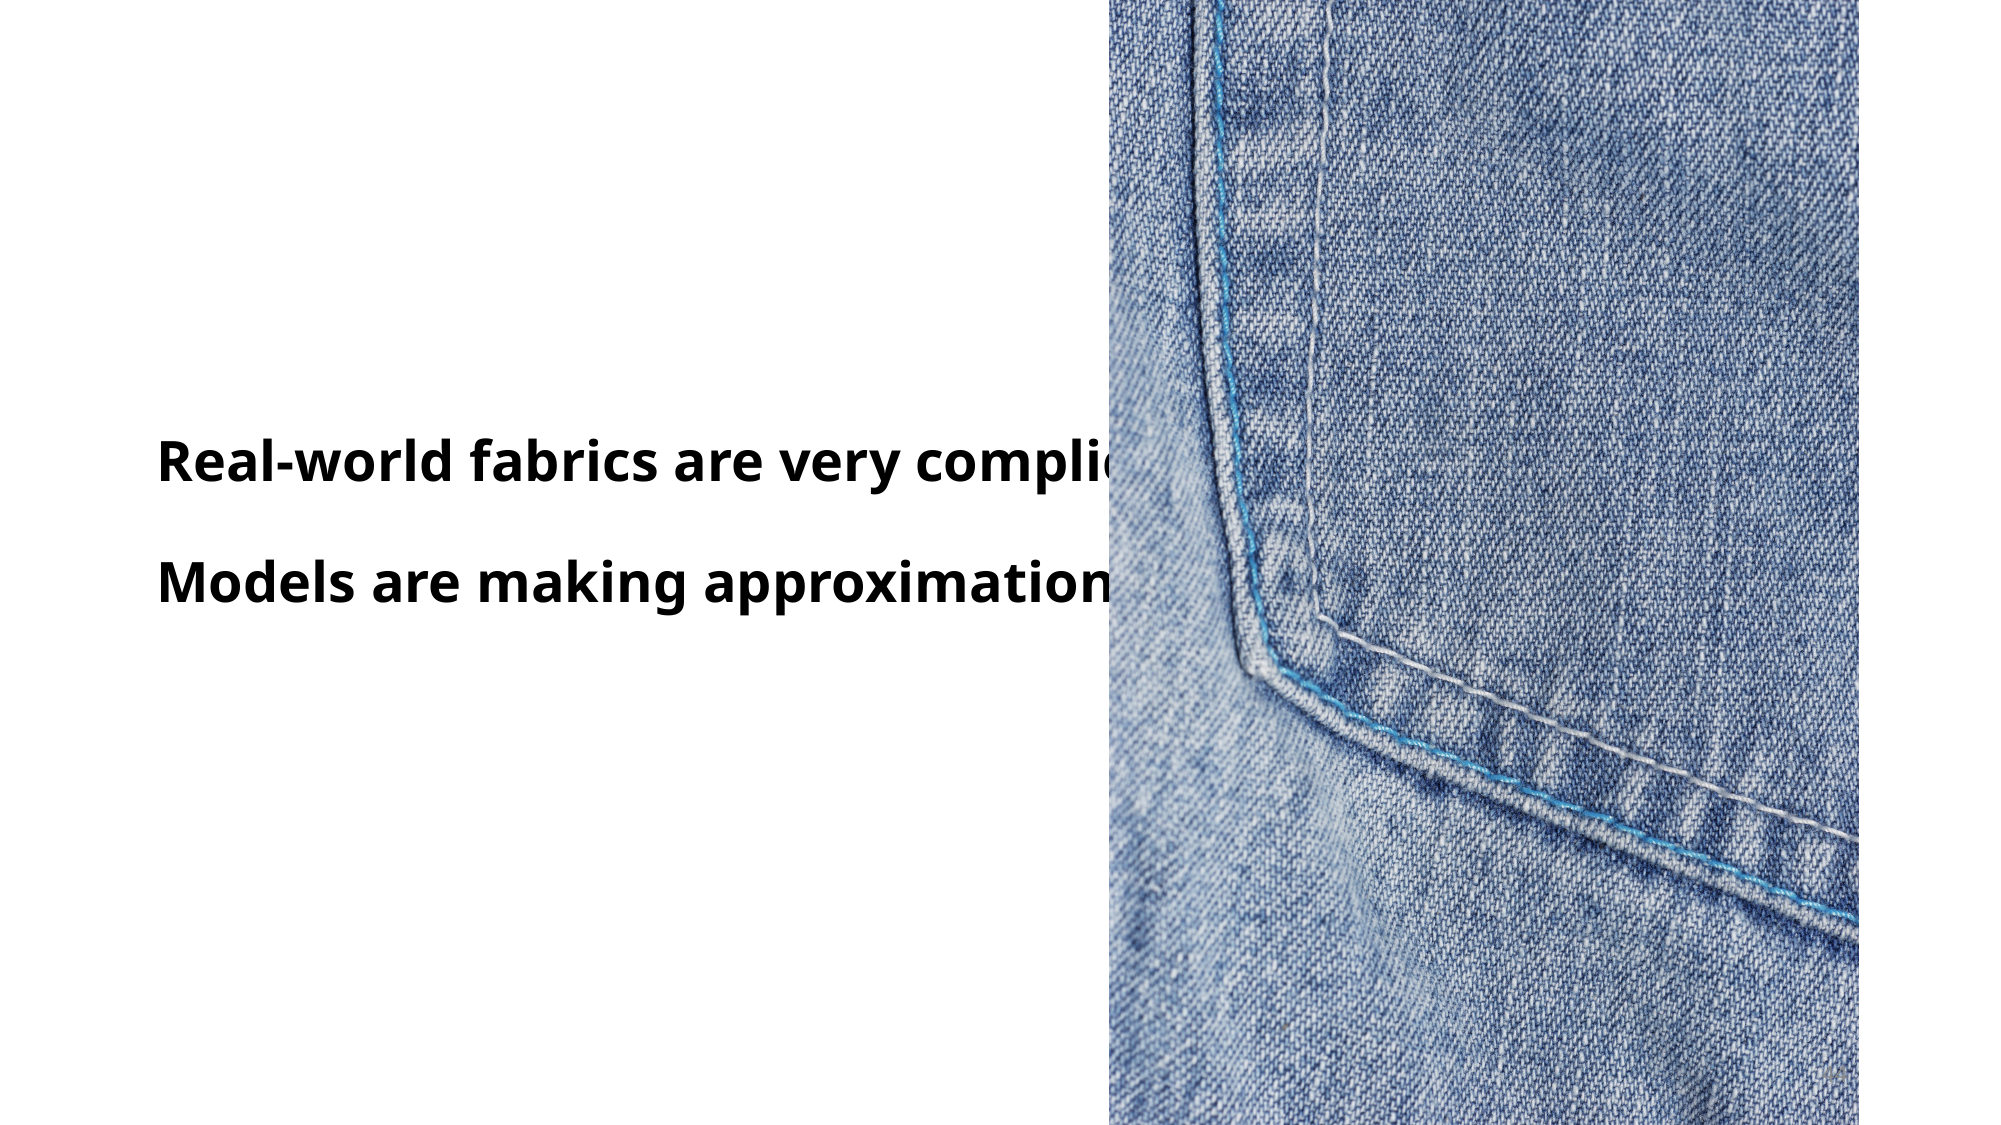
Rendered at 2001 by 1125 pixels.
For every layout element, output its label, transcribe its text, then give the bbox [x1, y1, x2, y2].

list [1109, 0, 1859, 1125]
title Real-world fabrics are very complicated. Models are making approximations only. [141, 415, 1109, 633]
slide_number 44 [1859, 1042, 1863, 1103]
